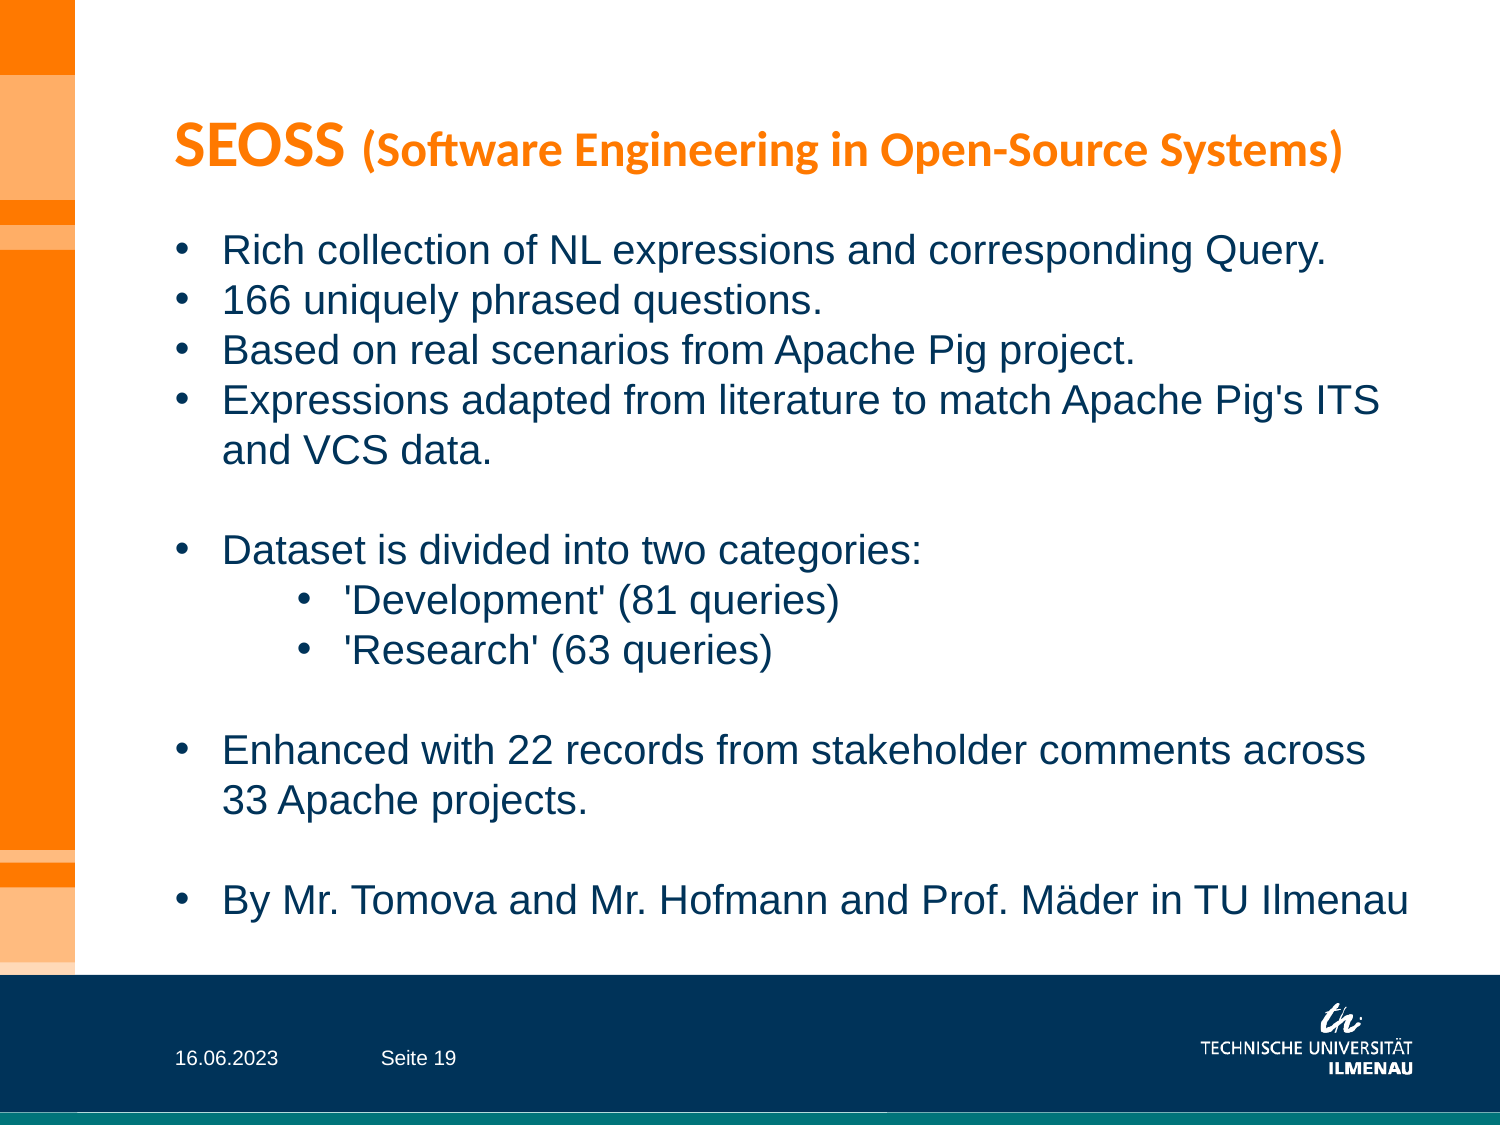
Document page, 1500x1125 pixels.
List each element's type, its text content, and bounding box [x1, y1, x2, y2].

picture [1200, 1003, 1413, 1075]
slide_number Seite 19 [350, 1037, 488, 1088]
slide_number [174, 1037, 350, 1088]
text_box SEOSS (Software Engineering in Open-Source Systems) [174, 99, 1413, 188]
text_box Rich collection of NL expressions and corresponding Query. 166 uniquely phrased questions. Based on real scenarios from Apache Pig project. Expressions adapted from literature to match Apache Pig's ITS and VCS data. Dataset is divided into two categories: 'Development' (81 queries) 'Research' (63 queries) Enhanced with 22 records from stakeholder comments across 33 Apache projects. By Mr. Tomova and Mr. Hofmann and Prof. Mäder in TU Ilmenau [174, 193, 1413, 953]
